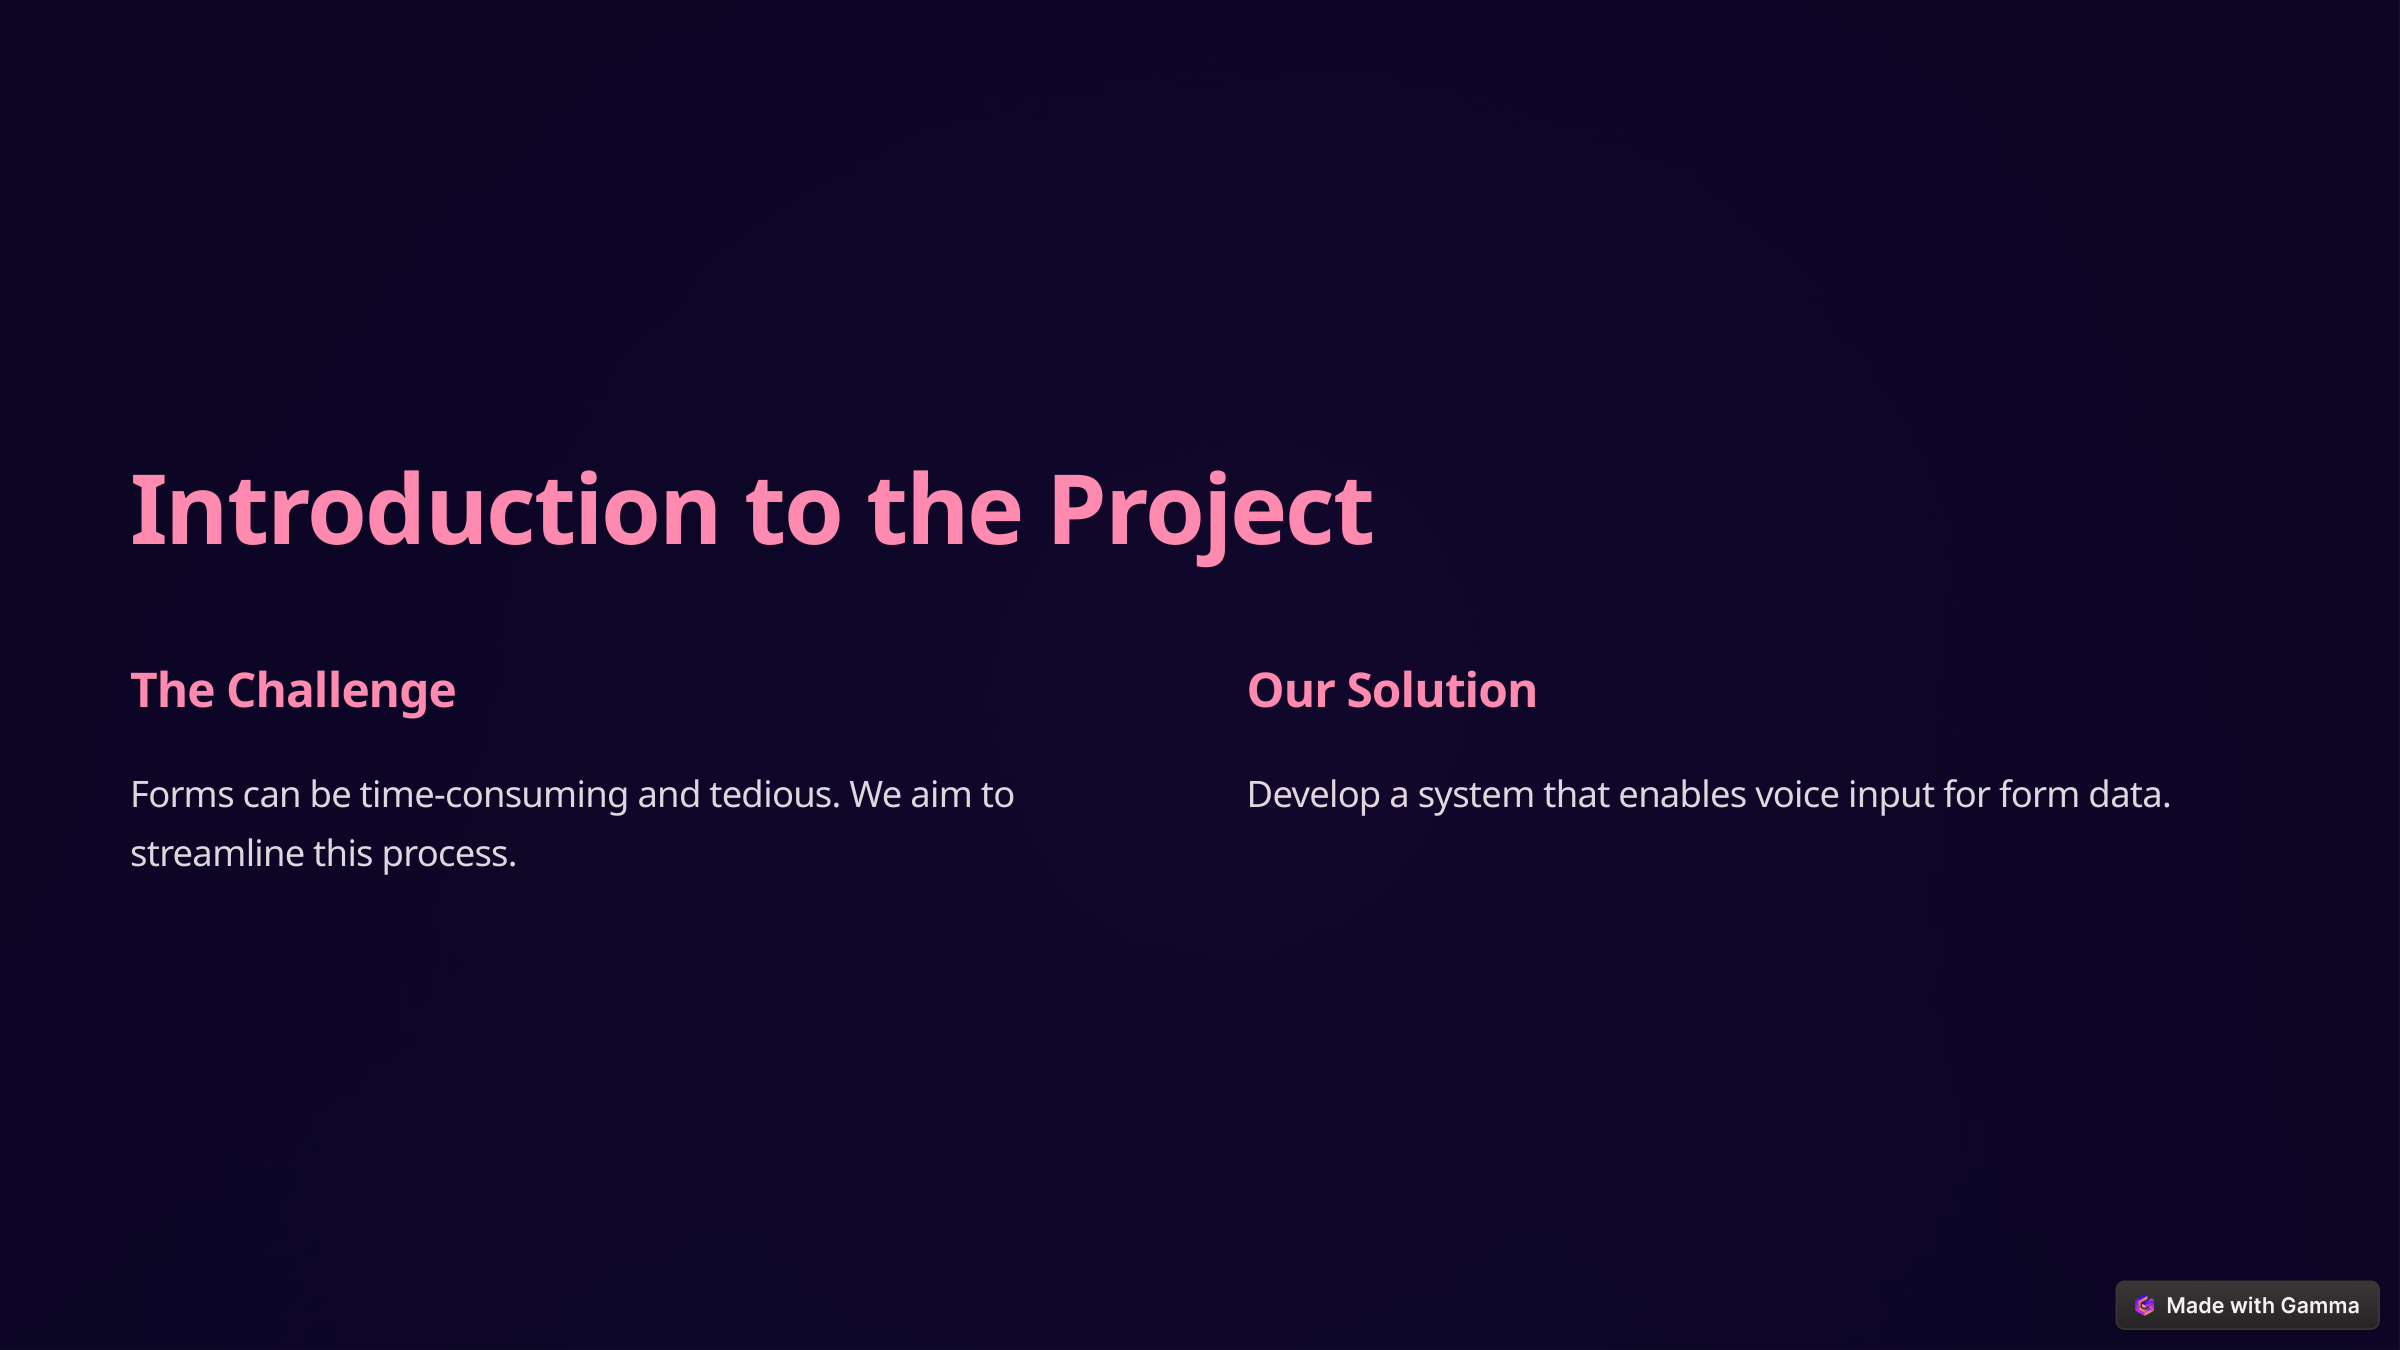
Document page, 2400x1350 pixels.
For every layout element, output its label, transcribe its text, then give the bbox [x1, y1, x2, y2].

text_box Develop a system that enables voice input for form data. [1246, 755, 2271, 815]
text_box The Challenge [130, 657, 619, 719]
text_box Introduction to the Project [130, 442, 1274, 565]
text_box Our Solution [1246, 657, 1735, 719]
text_box Forms can be time-consuming and tedious. We aim to streamline this process. [130, 755, 1155, 875]
picture [2106, 1271, 2389, 1339]
